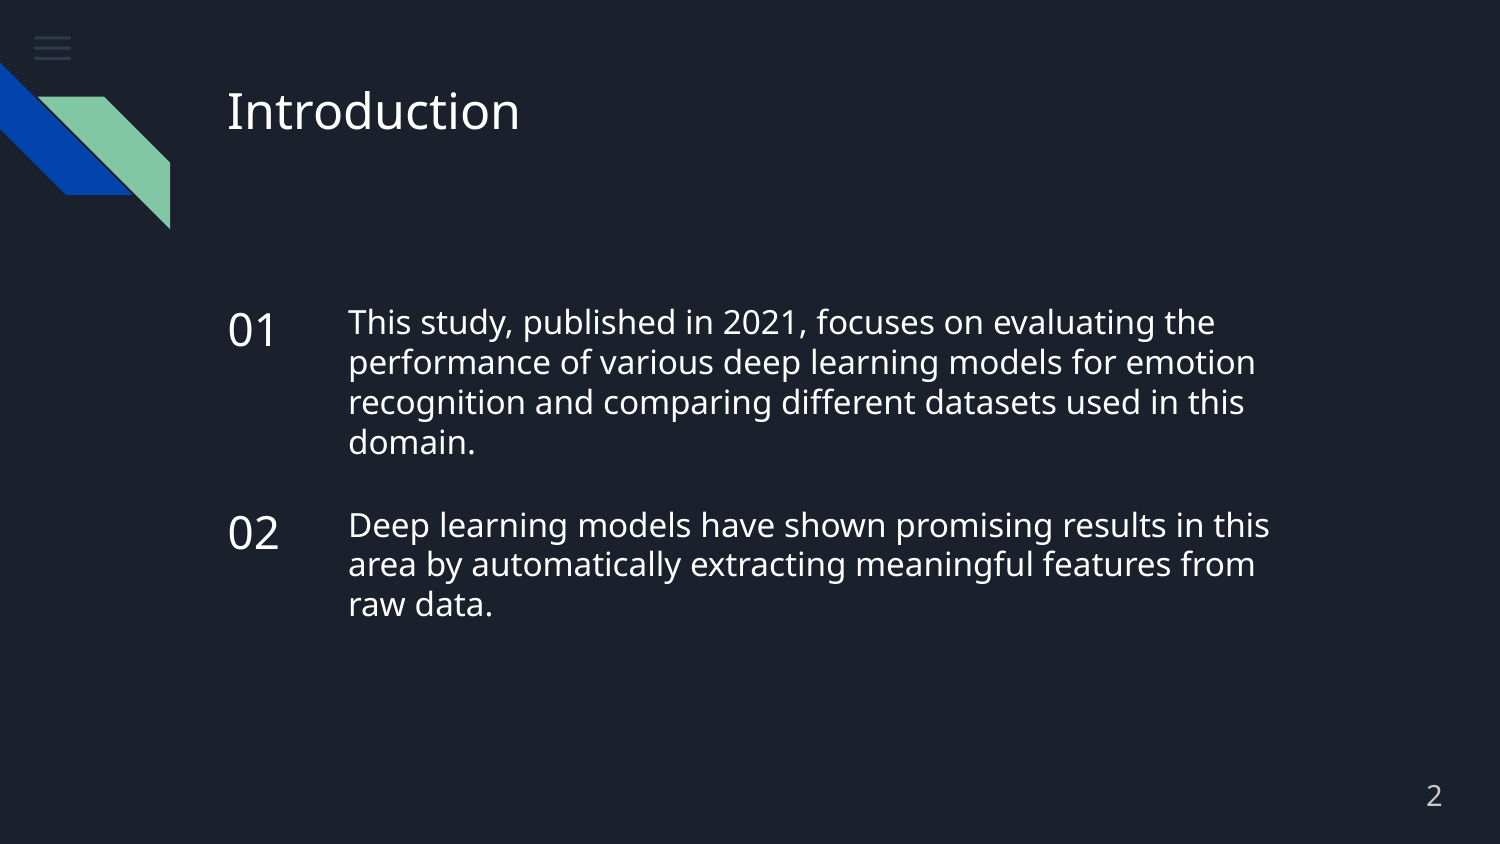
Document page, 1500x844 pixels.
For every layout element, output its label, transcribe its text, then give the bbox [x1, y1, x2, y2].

list Deep learning models have shown promising results in this area by automatically extracting meaningful features from raw data. [333, 488, 1298, 572]
text_box 01 [212, 286, 300, 369]
title Introduction [212, 64, 1368, 215]
text_box 02 [212, 488, 300, 572]
text_box 2 [1411, 762, 1466, 828]
list This study, published in 2021, focuses on evaluating the performance of various deep learning models for emotion recognition and comparing different datasets used in this domain. [333, 286, 1298, 369]
